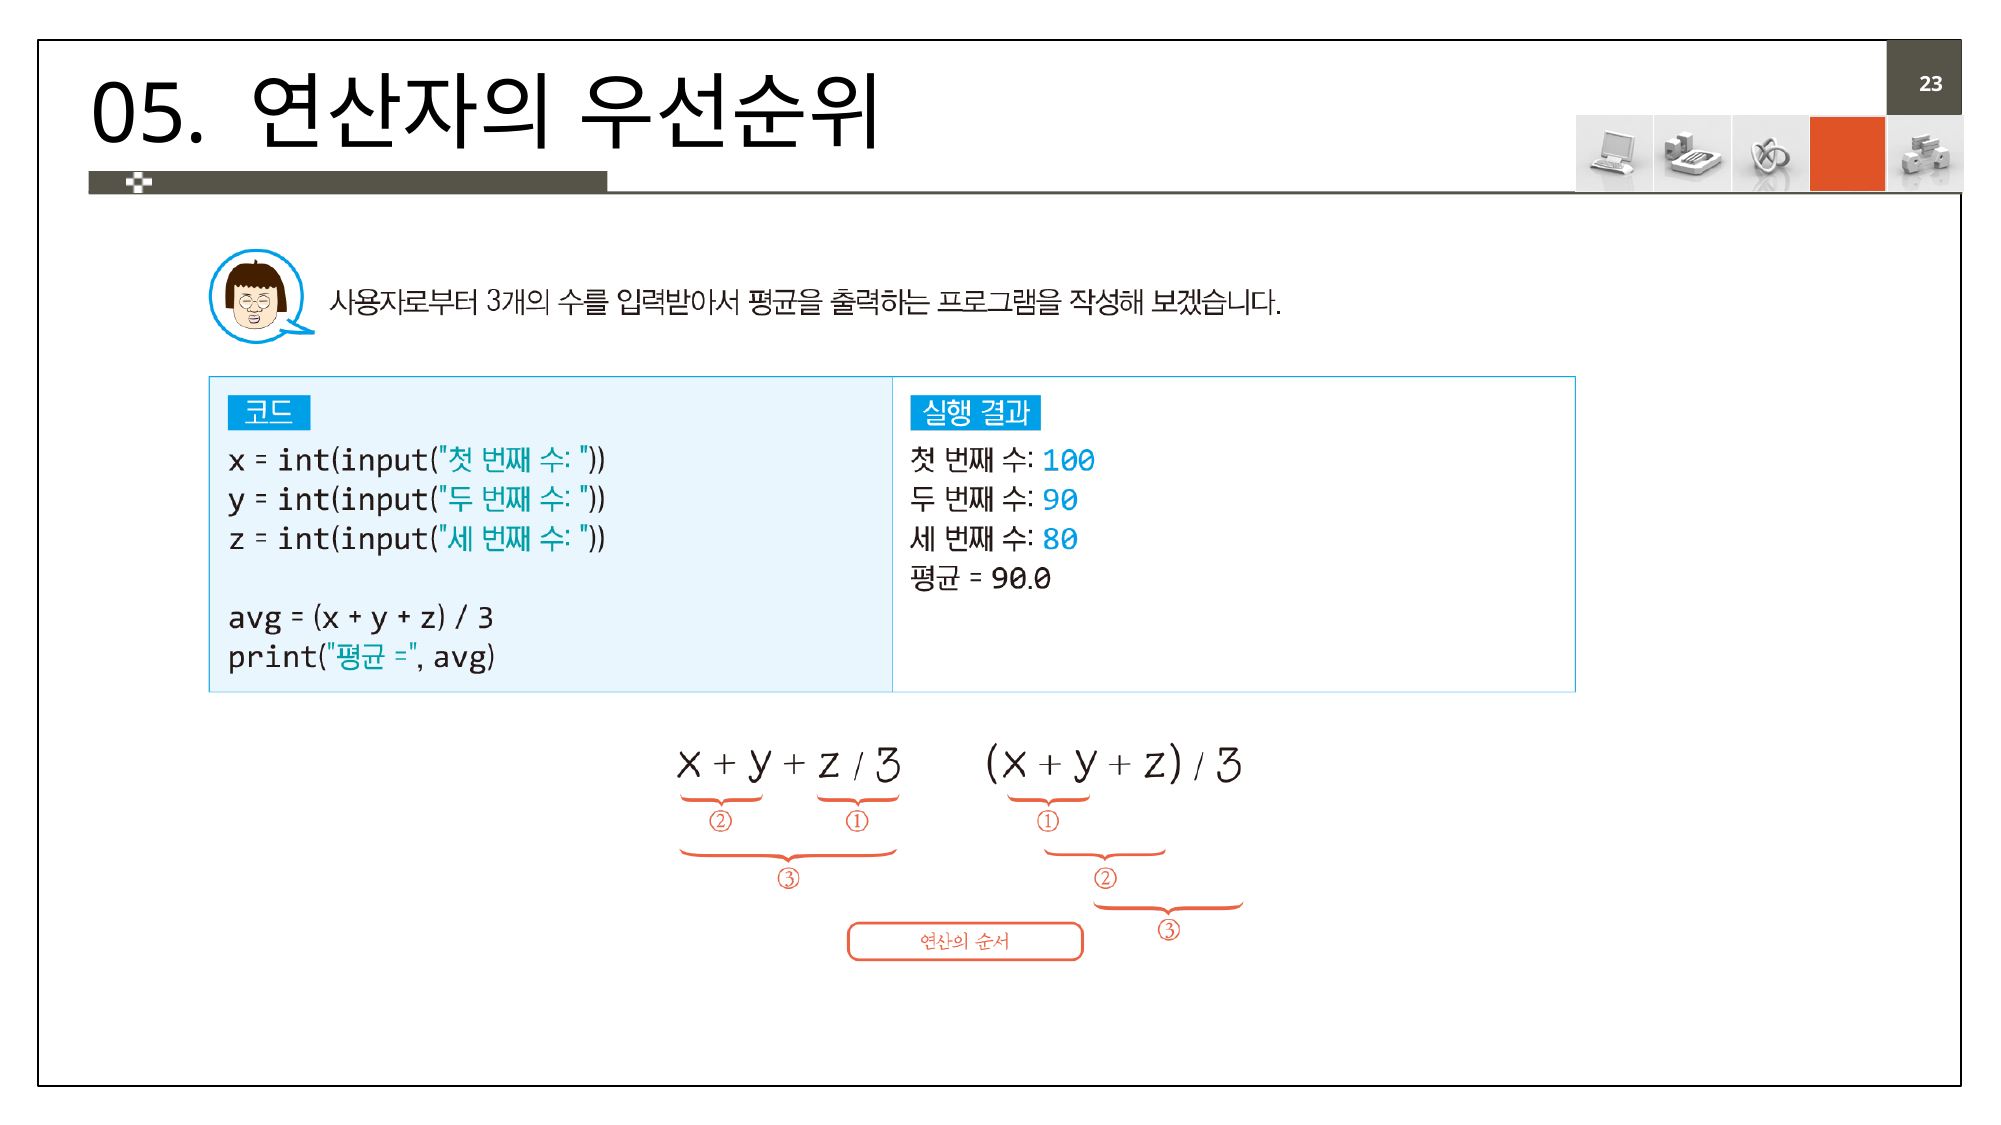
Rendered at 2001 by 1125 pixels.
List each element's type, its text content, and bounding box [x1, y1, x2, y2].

picture [1808, 114, 1964, 192]
picture [190, 234, 1682, 1125]
title 05. 연산자의 우선순위 [76, 62, 1808, 208]
